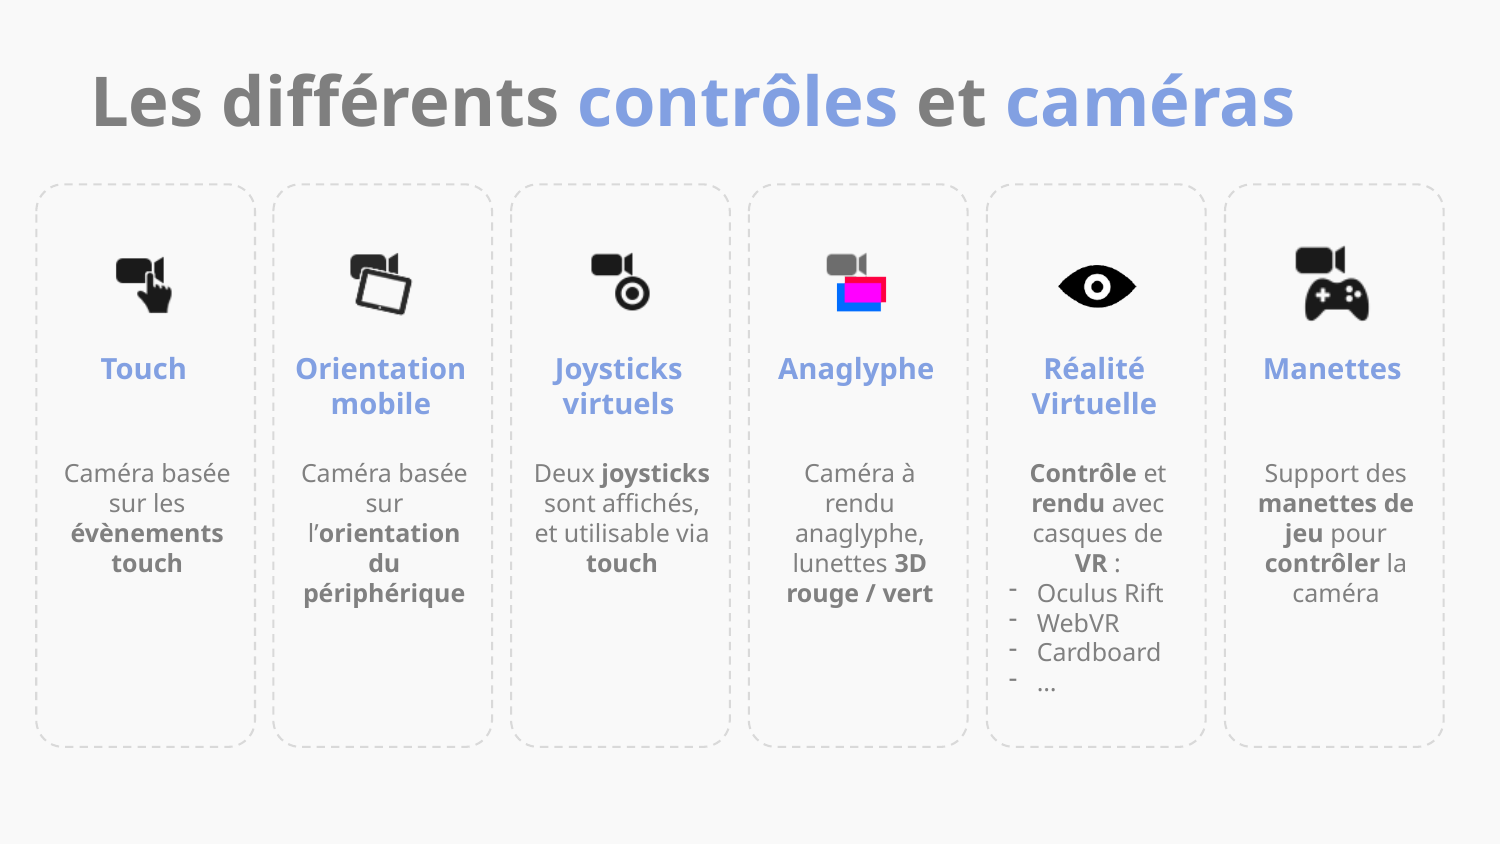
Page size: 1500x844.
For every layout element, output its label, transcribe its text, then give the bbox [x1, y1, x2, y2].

text_box Caméra basée sur l’orientation du périphérique [280, 450, 489, 615]
text_box Anaglyphe [755, 342, 958, 393]
text_box [35, 183, 257, 748]
text_box [510, 183, 731, 748]
text_box Orientation mobile [279, 342, 483, 428]
picture [589, 252, 655, 317]
text_box [1223, 183, 1445, 748]
picture [824, 252, 889, 317]
picture [348, 252, 414, 317]
text_box Réalité Virtuelle [993, 342, 1196, 428]
text_box Support des manettes de jeu pour contrôler la caméra [1231, 450, 1441, 615]
text_box Deux joysticks sont affichés, et utilisable via touch [518, 449, 727, 585]
text_box Les différents contrôles et caméras [74, 33, 1425, 175]
text_box Touch [42, 342, 246, 393]
text_box [272, 183, 494, 748]
picture [1049, 252, 1144, 321]
picture [111, 252, 177, 317]
picture [1293, 245, 1372, 324]
text_box Manettes [1231, 342, 1434, 393]
text_box Contrôle et rendu avec casques de VR : Oculus Rift WebVR Cardboard … [993, 449, 1203, 705]
text_box [747, 183, 969, 748]
text_box Caméra basée sur les évènements touch [43, 449, 252, 585]
text_box Caméra à rendu anaglyphe, lunettes 3D rouge / vert [755, 450, 964, 615]
text_box [985, 183, 1207, 748]
text_box Joysticks virtuels [517, 342, 720, 428]
